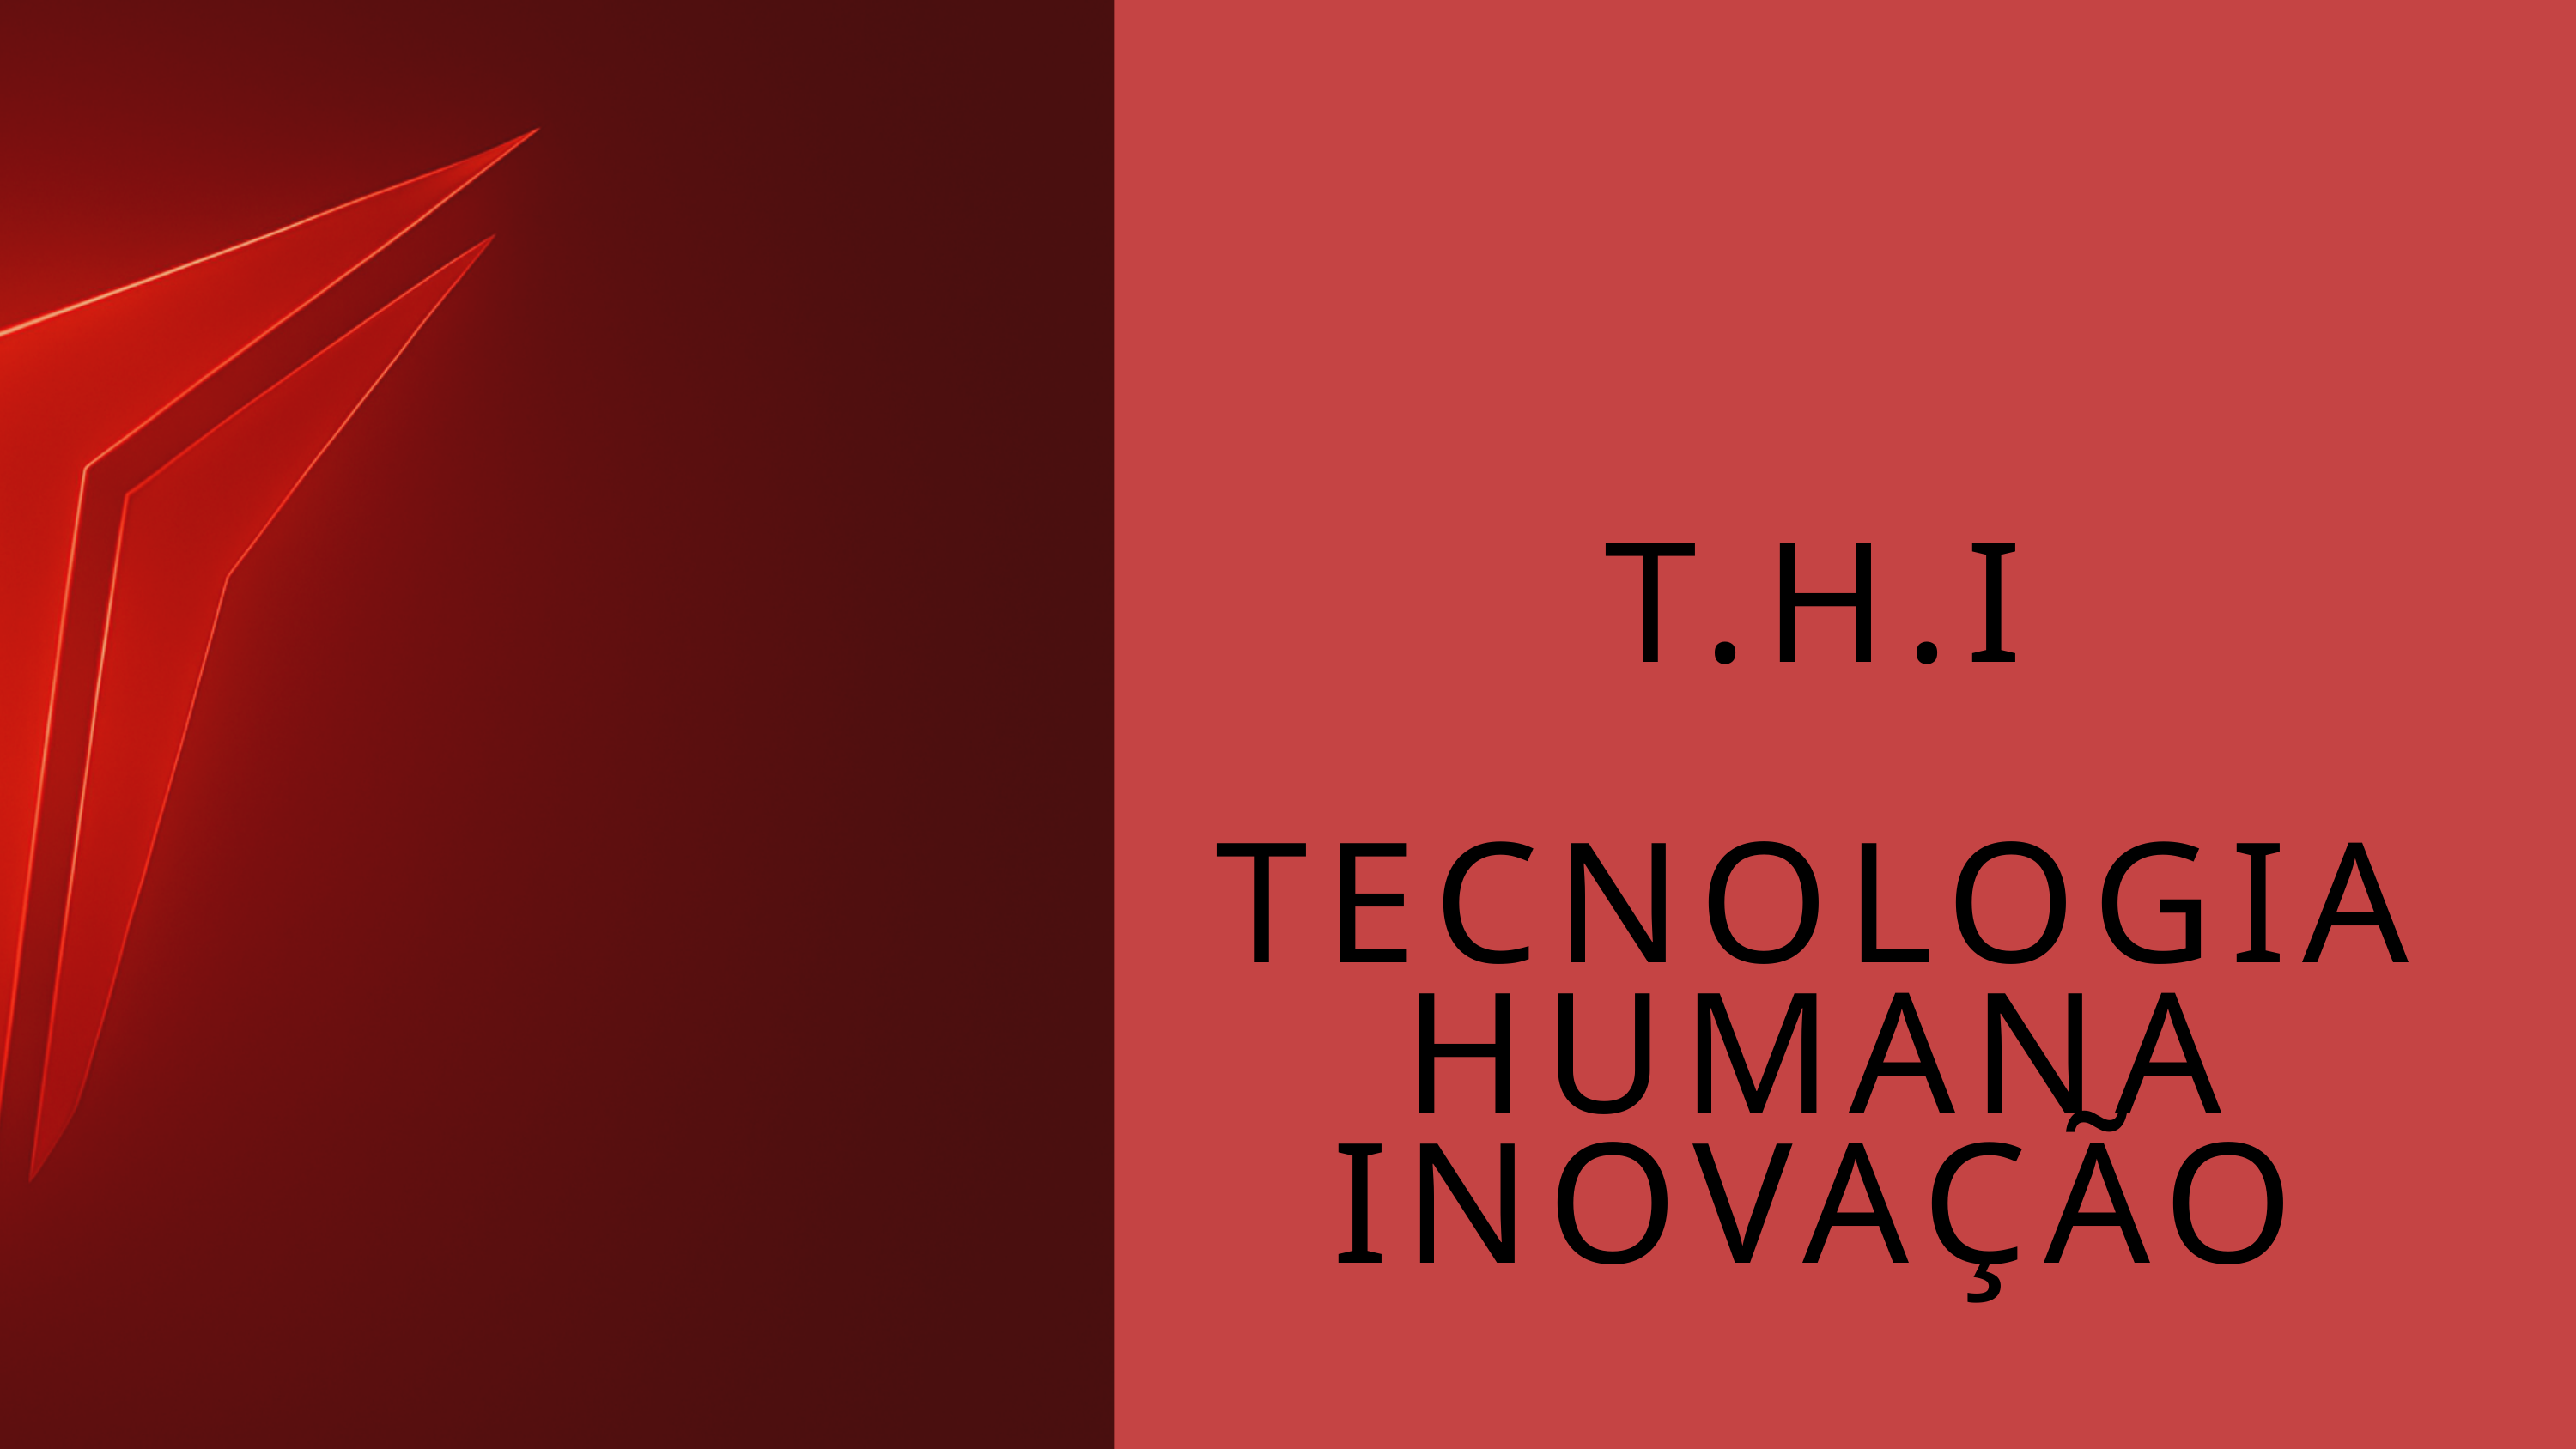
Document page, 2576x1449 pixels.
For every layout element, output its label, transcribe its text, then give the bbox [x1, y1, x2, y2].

text_box [0, 0, 1115, 1449]
text_box T.H.I TECNOLOGIA HUMANA INOVAÇÃO [1115, 545, 2576, 1297]
